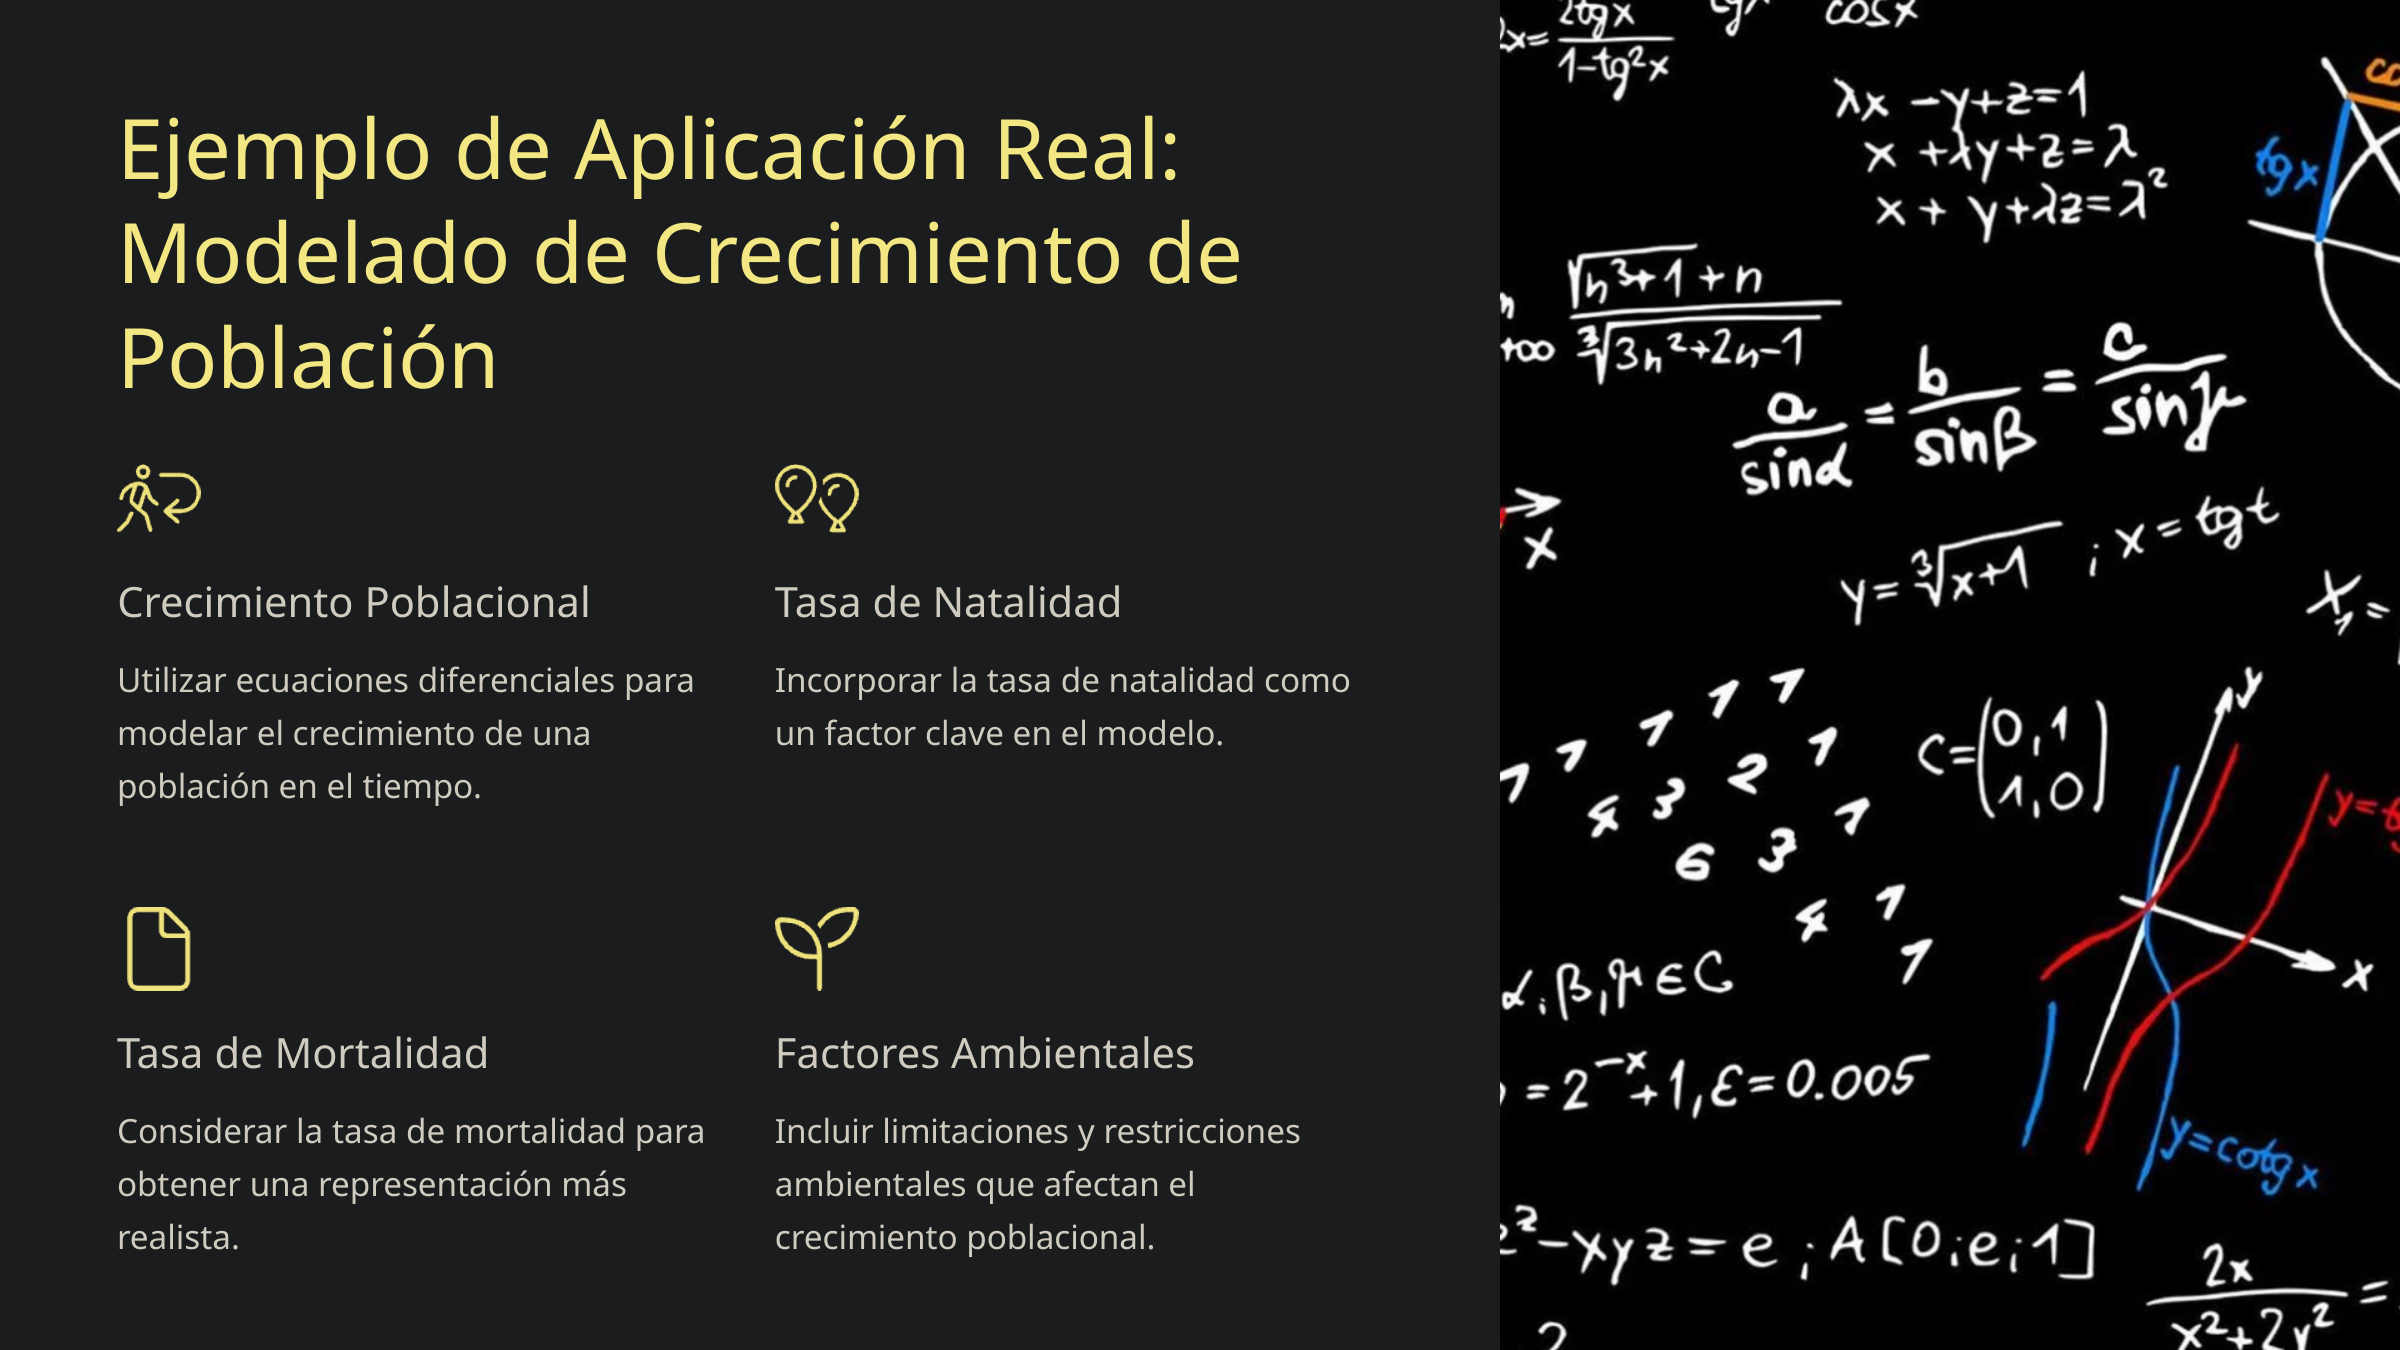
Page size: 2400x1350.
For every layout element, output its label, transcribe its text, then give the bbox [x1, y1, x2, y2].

picture [775, 907, 859, 991]
text_box Incorporar la tasa de natalidad como un factor clave en el modelo. [775, 646, 1383, 754]
text_box Considerar la tasa de mortalidad para obtener una representación más realista. [117, 1096, 725, 1258]
text_box Utilizar ecuaciones diferenciales para modelar el crecimiento de una población en el tiempo. [117, 646, 725, 807]
picture [1499, 0, 2400, 1350]
text_box Tasa de Natalidad [775, 573, 1194, 626]
picture [117, 456, 201, 541]
text_box Crecimiento Poblacional [117, 573, 614, 626]
text_box Factores Ambientales [775, 1024, 1210, 1077]
text_box Incluir limitaciones y restricciones ambientales que afectan el crecimiento poblacional. [775, 1096, 1383, 1258]
text_box Tasa de Mortalidad [117, 1024, 536, 1077]
picture [775, 456, 859, 541]
picture [117, 907, 201, 991]
text_box Ejemplo de Aplicación Real: Modelado de Crecimiento de Población [117, 92, 1383, 407]
